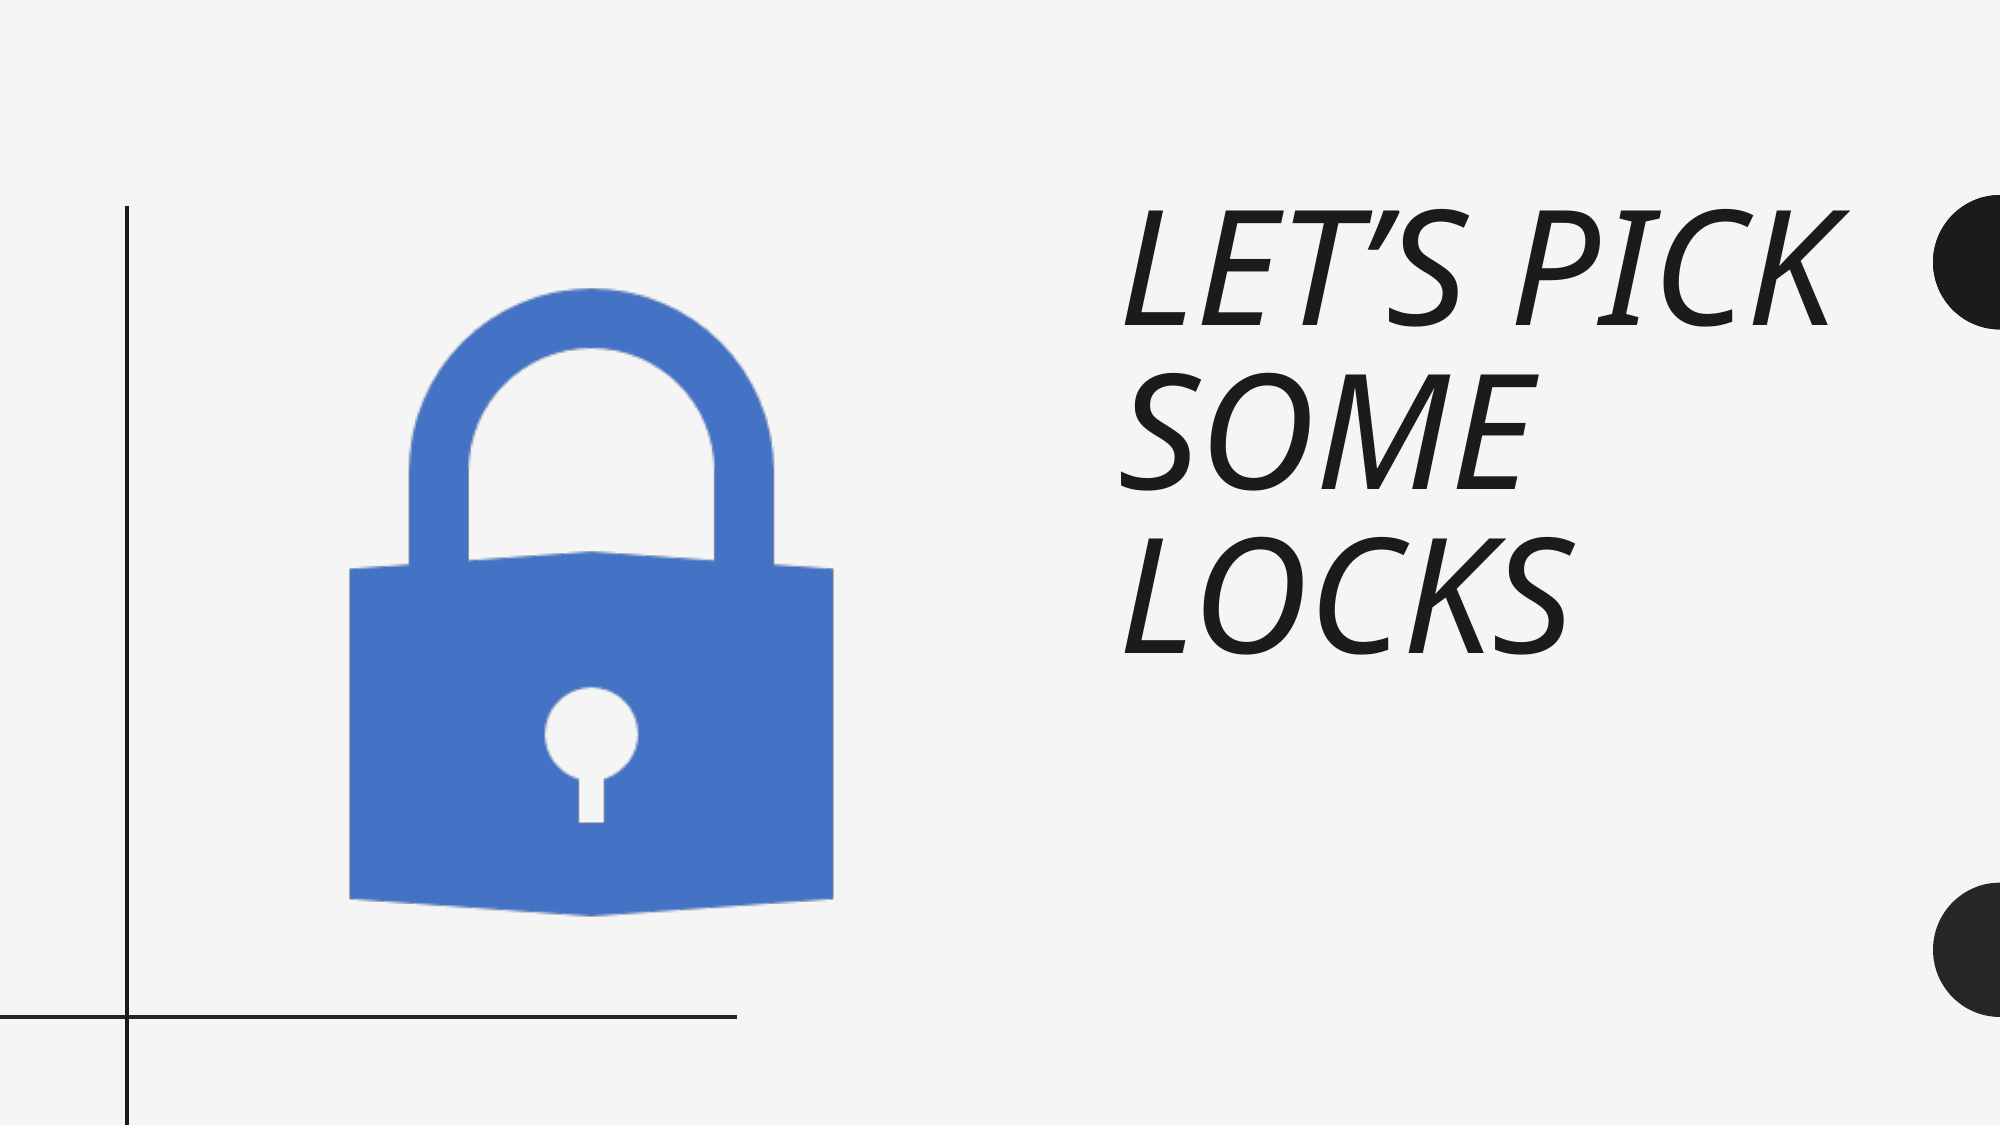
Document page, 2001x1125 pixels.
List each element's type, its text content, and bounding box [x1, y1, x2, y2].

picture [185, 196, 999, 1010]
text_box [1933, 195, 2000, 330]
title LET’S PICK SOME LOCKS [1103, 187, 1893, 888]
